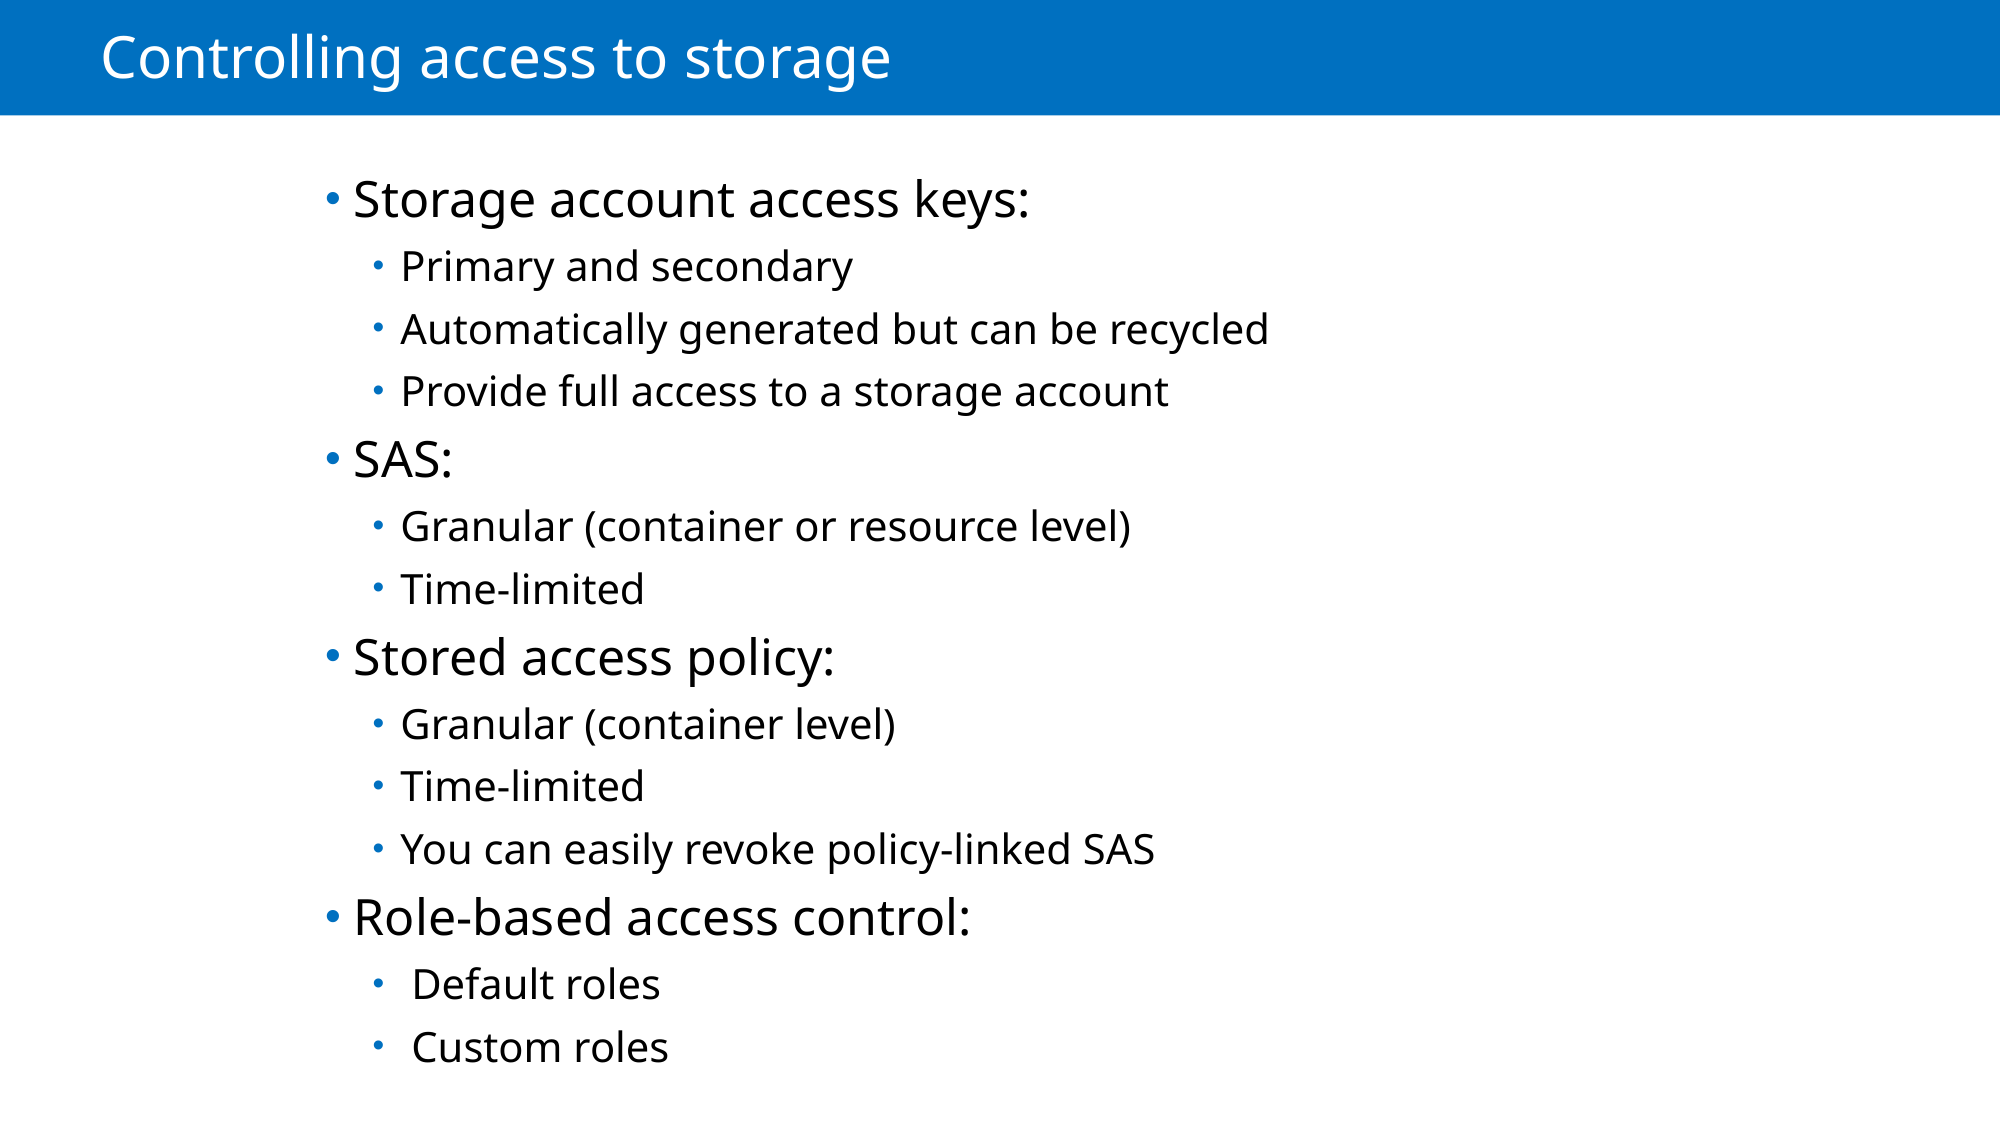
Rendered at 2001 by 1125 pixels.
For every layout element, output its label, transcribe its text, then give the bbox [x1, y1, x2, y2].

text_box Storage account access keys: Primary and secondary Automatically generated but can be recycled Provide full access to a storage account SAS: Granular (container or resource level) Time-limited Stored access policy: Granular (container level) Time-limited You can easily revoke policy-linked SAS Role-based access control: Default roles Custom roles [325, 167, 1658, 1012]
title Controlling access to storage [100, 0, 1802, 122]
